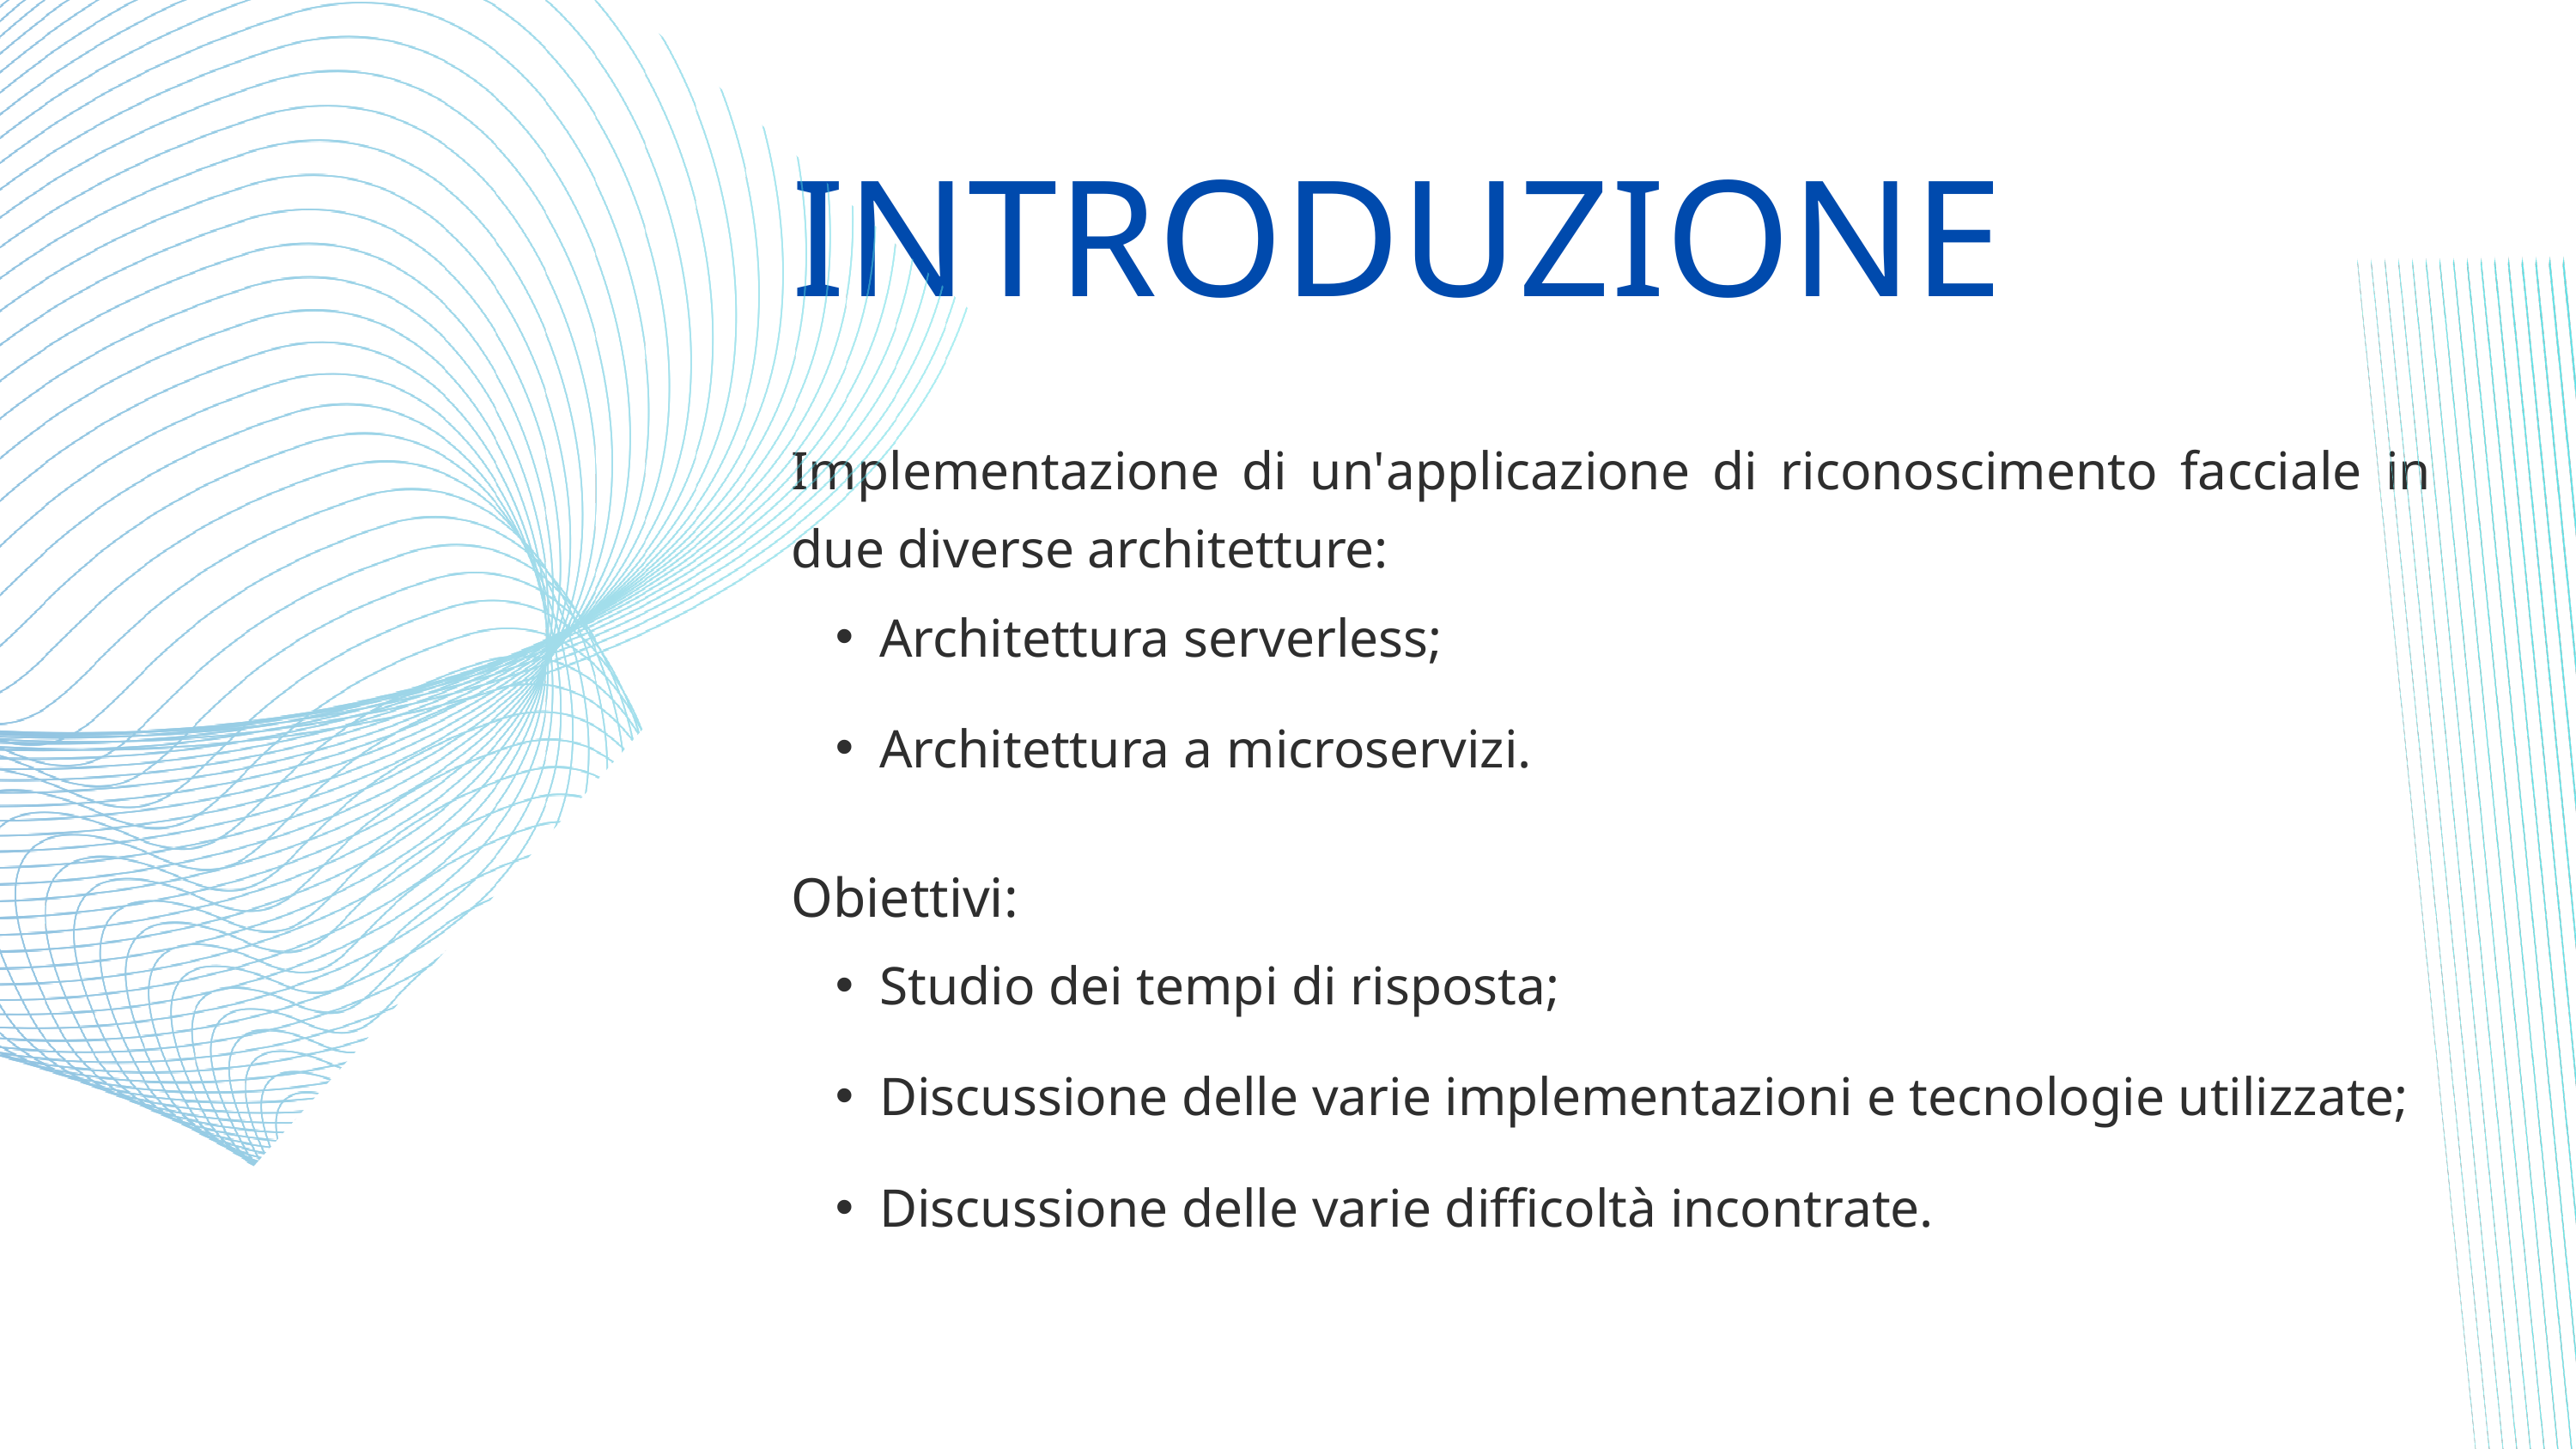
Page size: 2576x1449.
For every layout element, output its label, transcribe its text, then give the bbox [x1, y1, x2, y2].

text_box Architettura serverless; Architettura a microservizi. [791, 579, 1689, 779]
text_box INTRODUZIONE [811, 167, 2514, 329]
text_box Implementazione di un'applicazione di riconoscimento facciale in due diverse architetture: [791, 421, 2357, 579]
text_box [0, 0, 996, 1332]
text_box Obiettivi: [791, 846, 2357, 904]
text_box Studio dei tempi di risposta; Discussione delle varie implementazioni e tecnologie utilizzate; Discussione delle varie difficoltà incontrate. [791, 904, 2357, 1238]
text_box [2357, 255, 2576, 1449]
